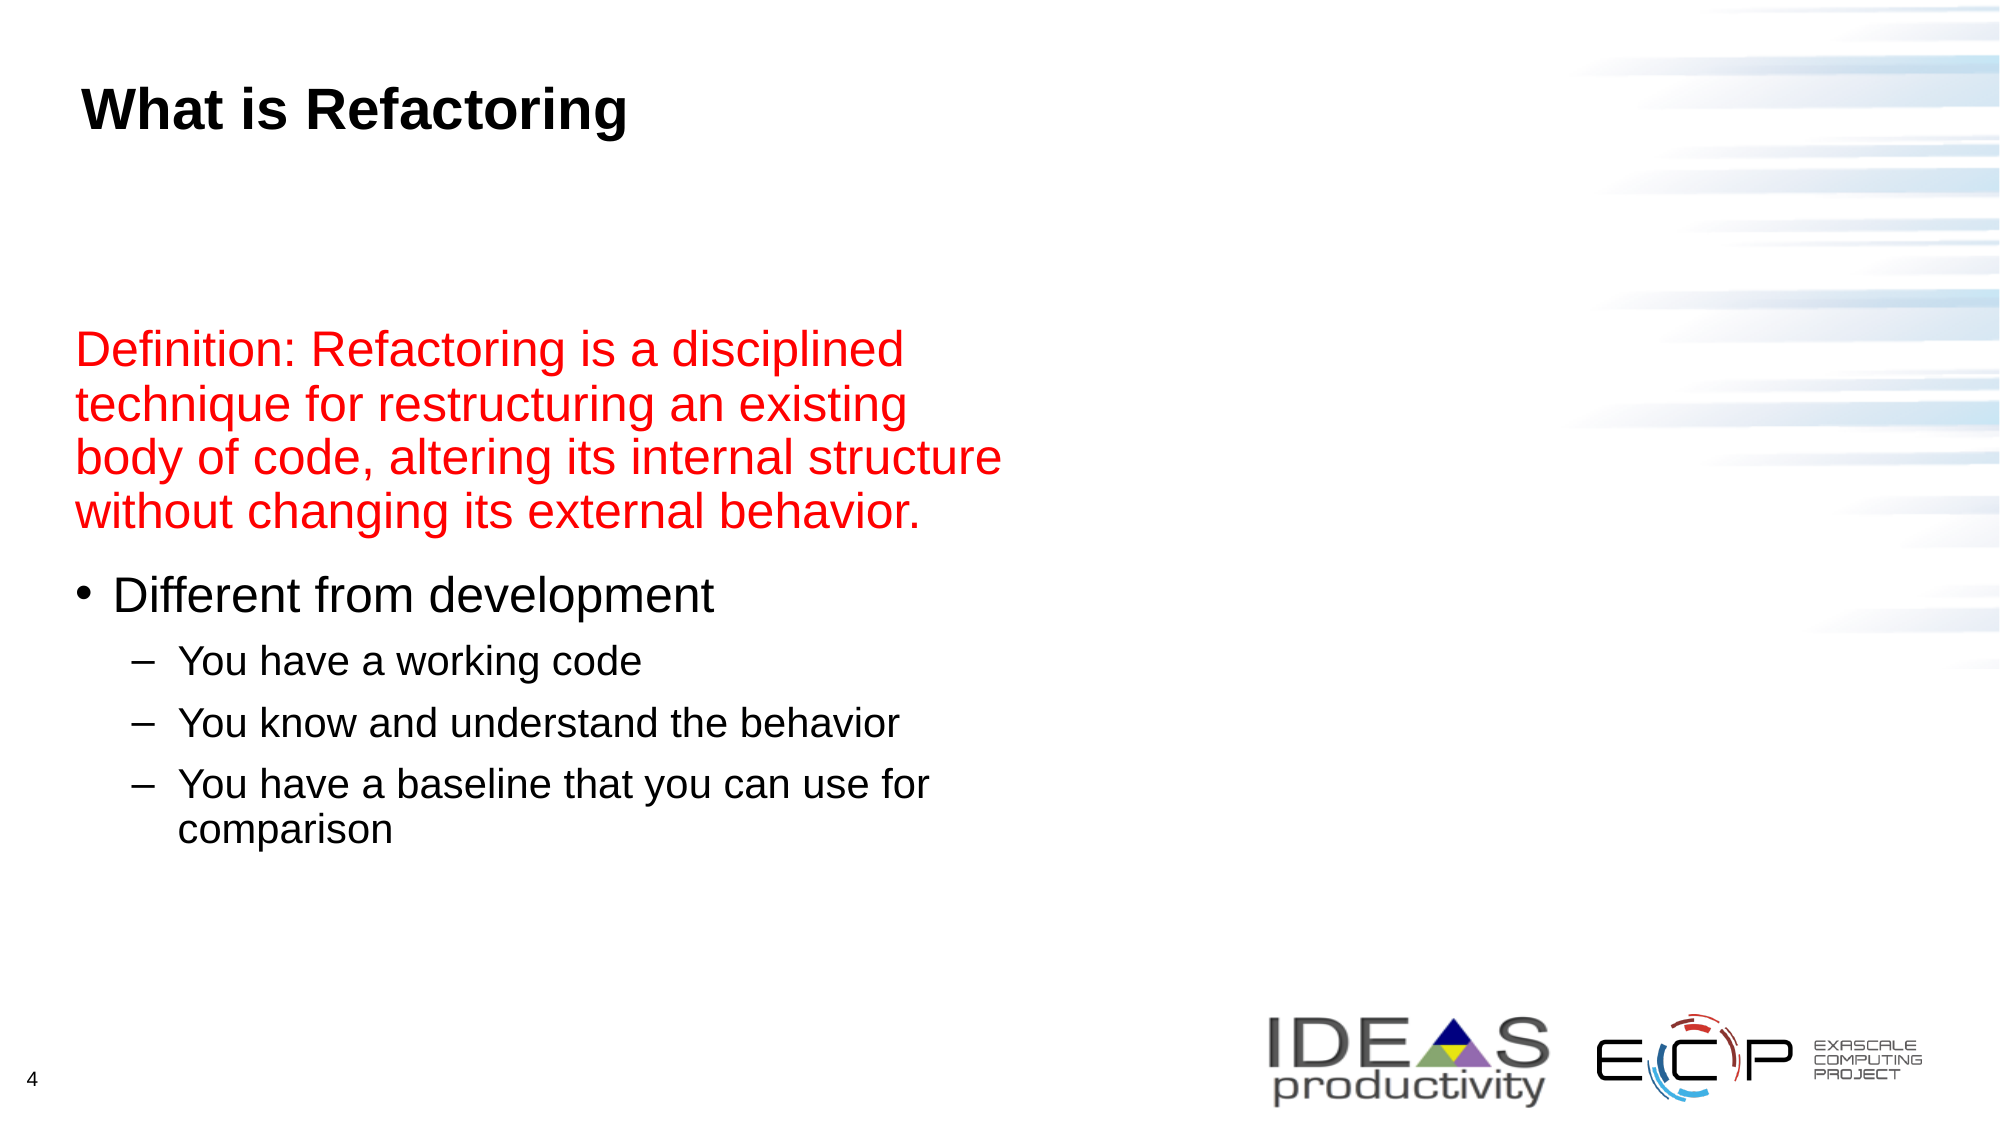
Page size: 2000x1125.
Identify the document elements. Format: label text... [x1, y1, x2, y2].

picture [1597, 1014, 1922, 1102]
picture [1531, 0, 2000, 669]
picture [1257, 1009, 1560, 1115]
title What is Refactoring [66, 74, 1925, 258]
list Definition: Refactoring is a disciplined technique for restructuring an existing body of code, altering its internal structure without changing its external behavior. Different from development You have a working code You know and understand the behavior You have a baseline that you can use for comparison [59, 316, 1033, 976]
